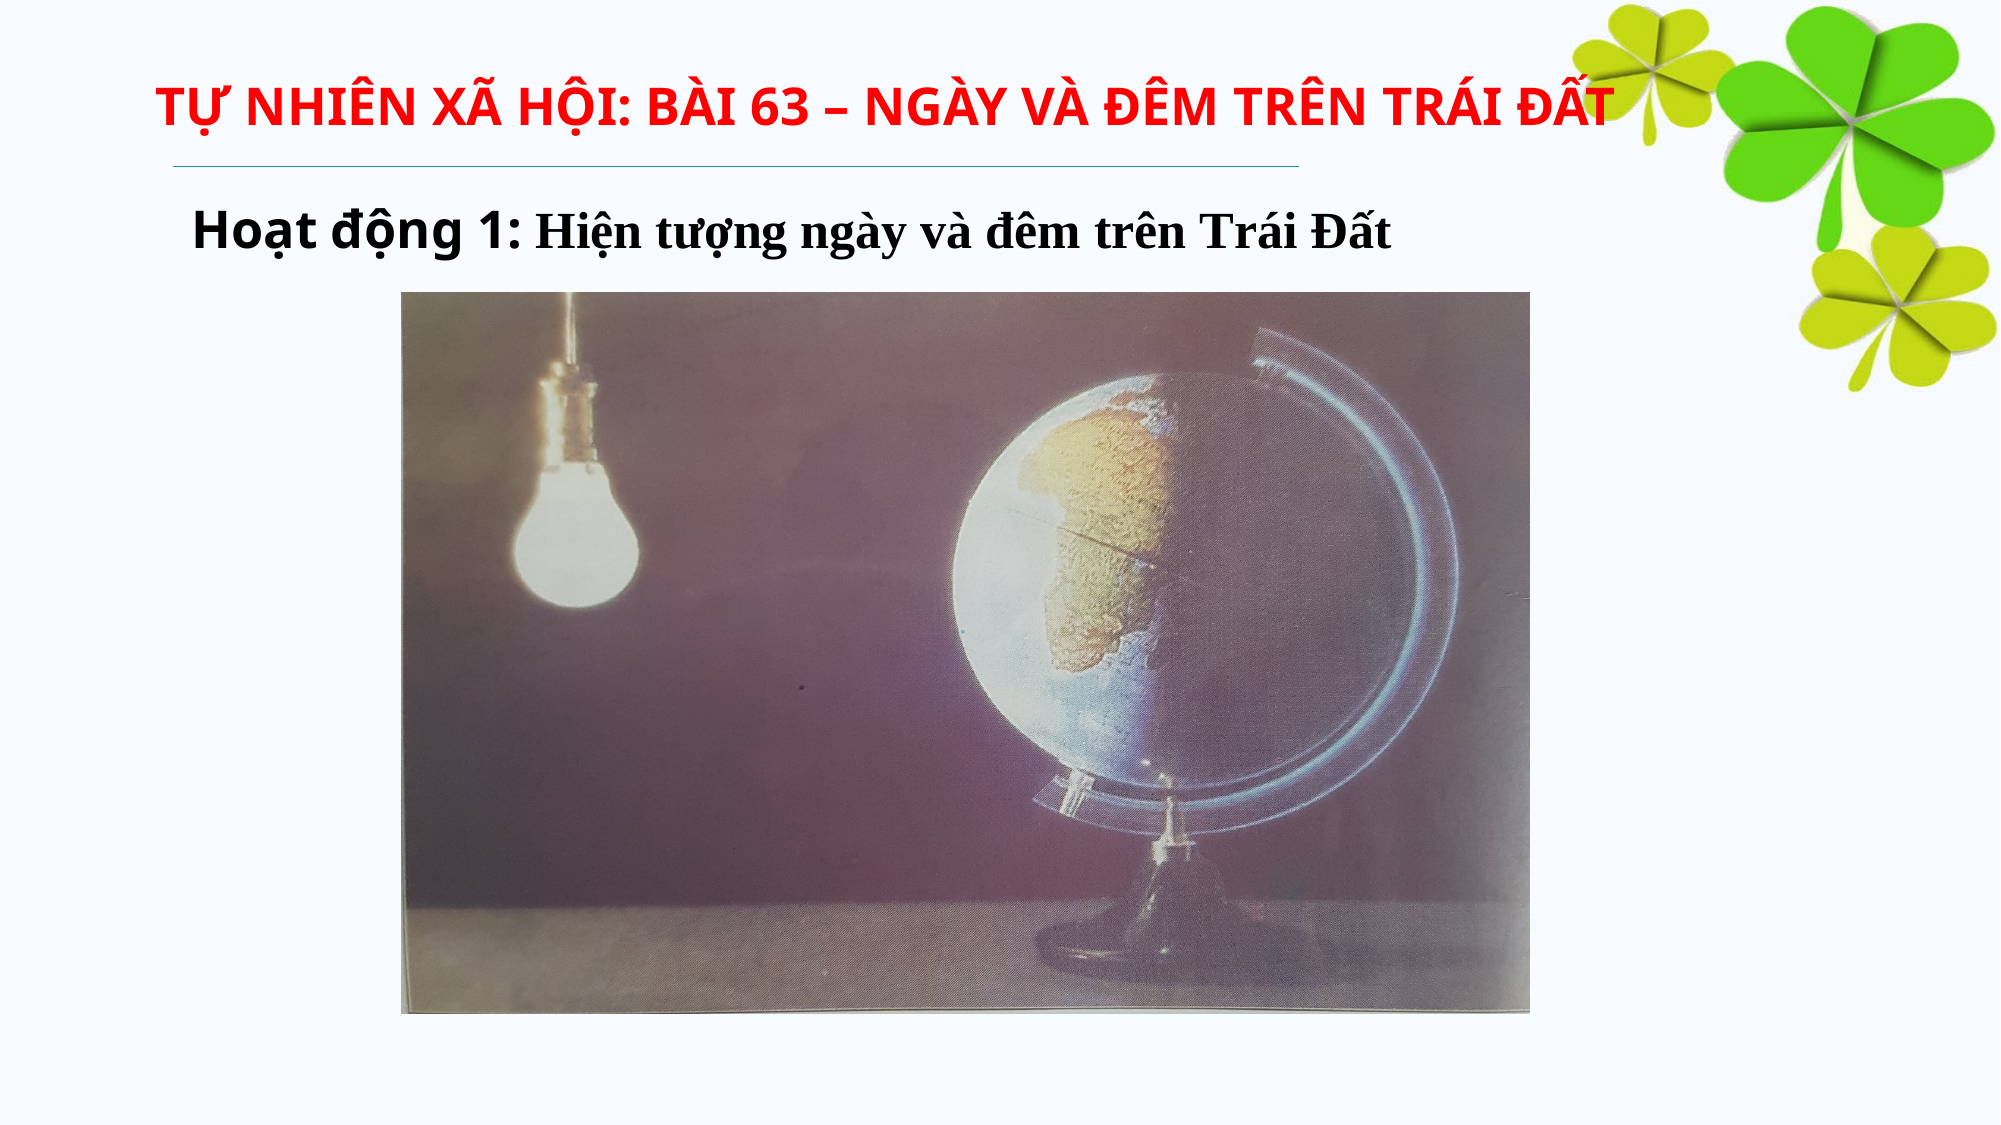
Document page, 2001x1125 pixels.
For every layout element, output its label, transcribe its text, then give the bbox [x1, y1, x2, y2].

text_box Hoạt động 1: Hiện tượng ngày và đêm trên Trái Đất [176, 188, 1918, 267]
picture [0, 0, 2001, 1125]
text_box TỰ NHIÊN XÃ HỘI: BÀI 63 – NGÀY VÀ ĐÊM TRÊN TRÁI ĐẤT [140, 65, 1736, 144]
